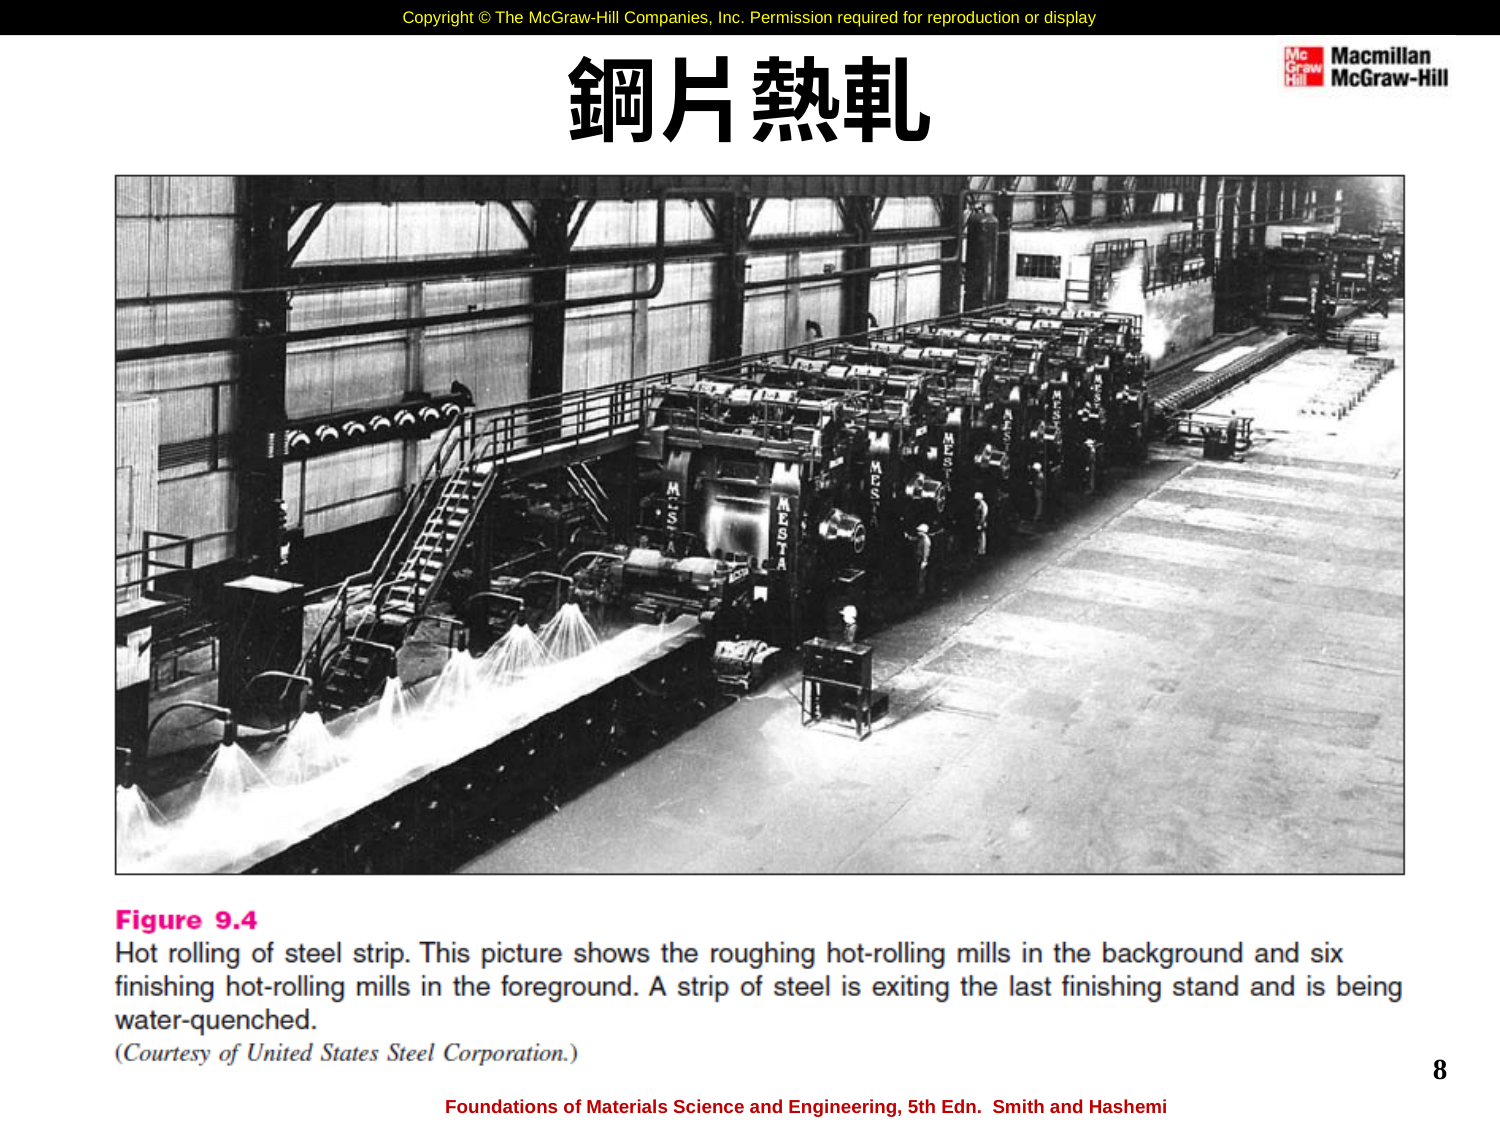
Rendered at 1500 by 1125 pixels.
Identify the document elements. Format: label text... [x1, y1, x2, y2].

text_box 鋼片熱軋 [0, 35, 1500, 138]
slide_number 8 [1112, 1042, 1463, 1103]
picture [111, 172, 1411, 1078]
